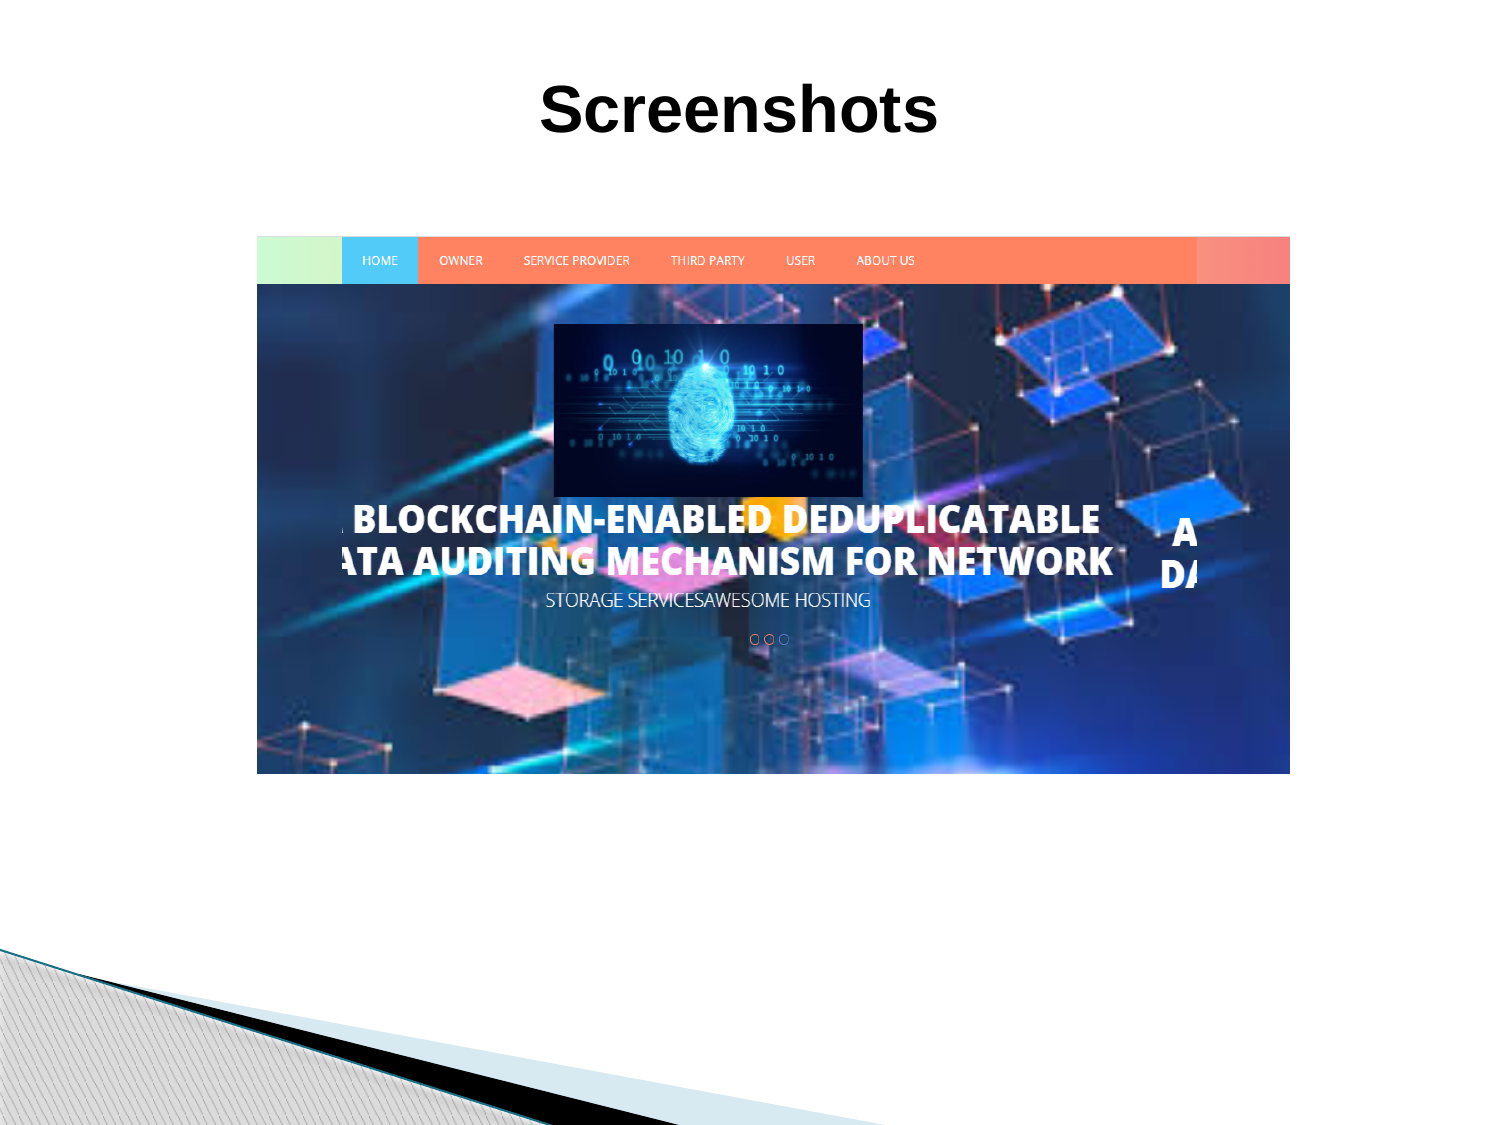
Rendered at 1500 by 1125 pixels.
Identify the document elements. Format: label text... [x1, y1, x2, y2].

picture [257, 234, 1290, 774]
text_box Screenshots [163, 58, 1278, 154]
